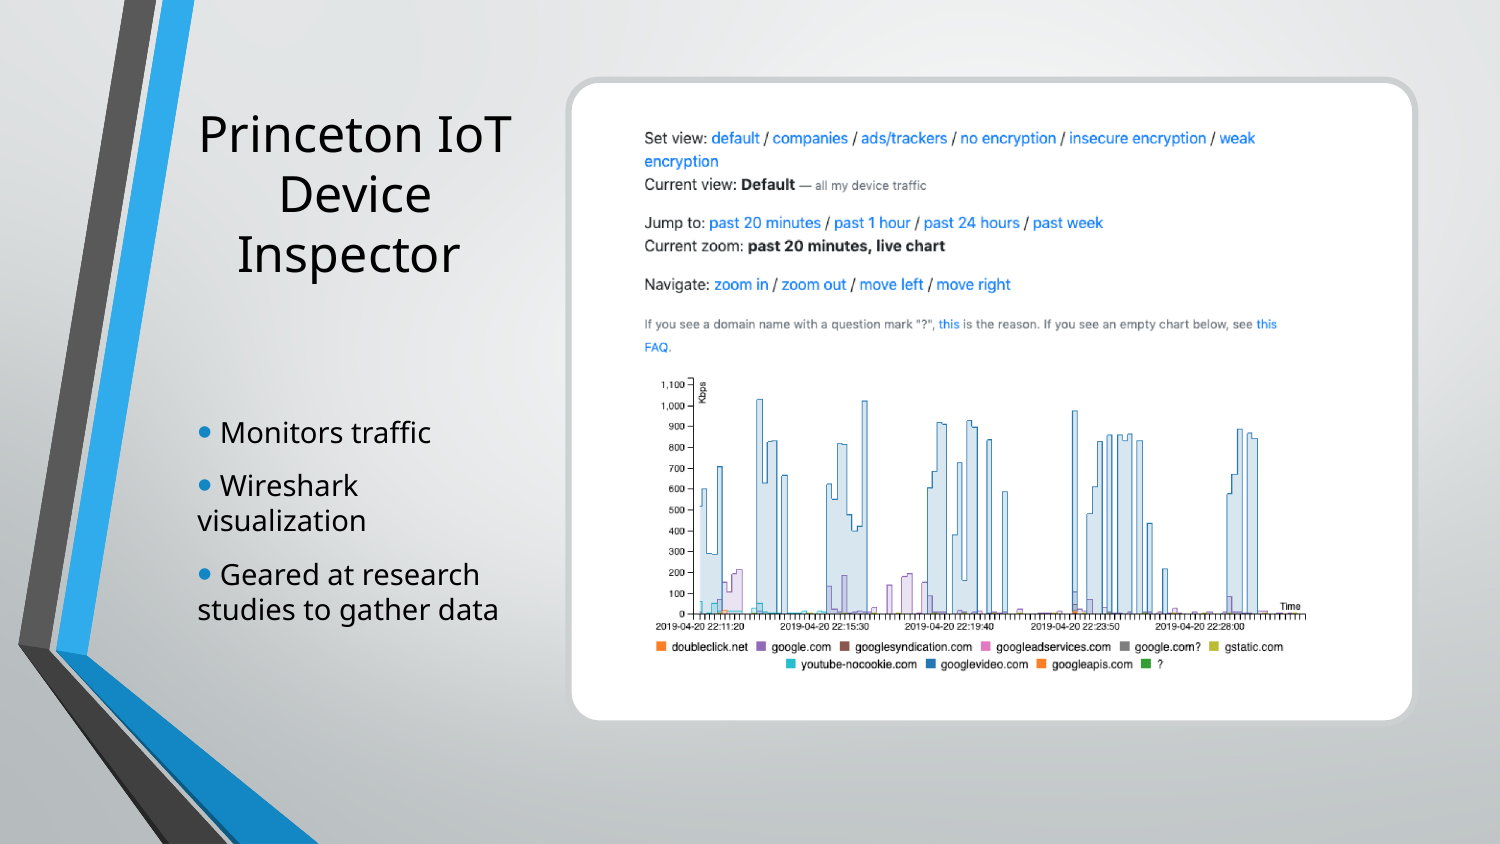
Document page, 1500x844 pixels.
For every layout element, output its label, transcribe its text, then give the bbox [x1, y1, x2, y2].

text_box [567, 78, 1417, 725]
picture [632, 124, 1351, 685]
title Princeton IoT Device Inspector [319, 84, 529, 300]
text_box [18, 0, 319, 844]
list Monitors traffic Wireshark visualization Geared at research studies to gather data [319, 328, 529, 713]
